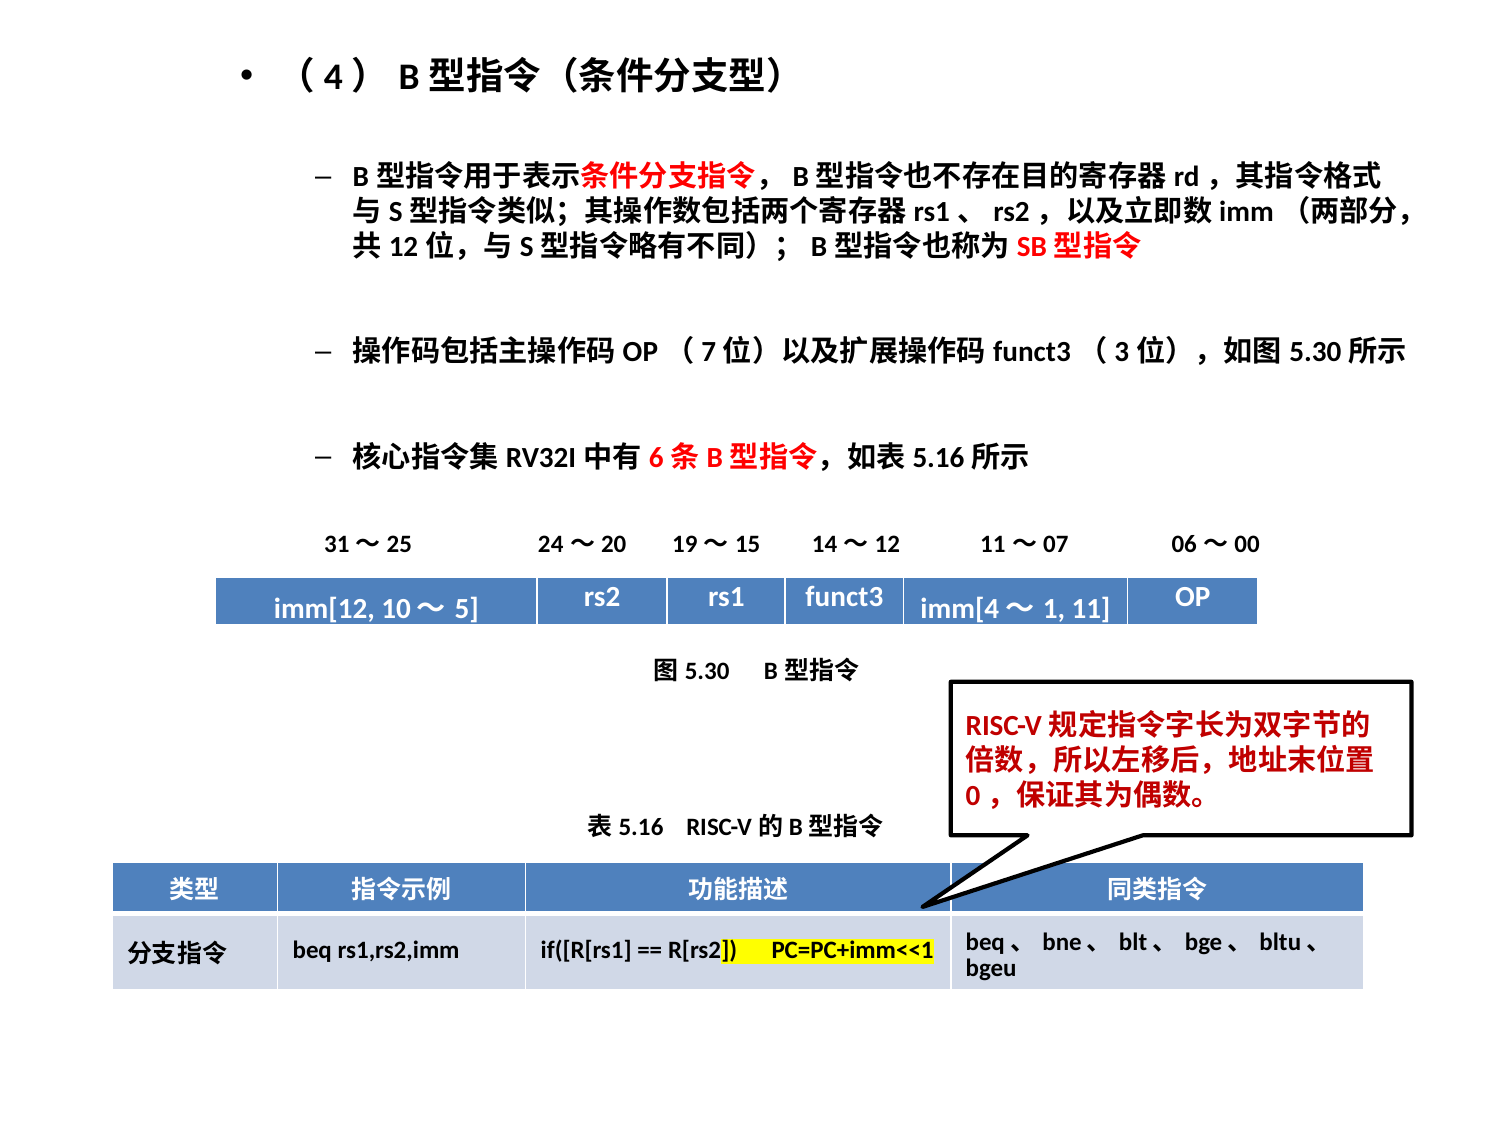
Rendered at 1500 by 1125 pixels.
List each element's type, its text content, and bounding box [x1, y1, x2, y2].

table_cell beq、bne、blt、bge、bltu、bgeu [952, 916, 1363, 989]
table_header 功能描述 [526, 863, 950, 911]
table_header imm[12, 10～5] [216, 578, 536, 624]
table_cell beq rs1,rs2,imm [278, 916, 525, 989]
table_header OP [1128, 578, 1257, 624]
table_header rs2 [538, 578, 666, 624]
table_header imm[4～1, 11] [904, 578, 1127, 624]
text_box RISC-V规定指令字长为双字节的倍数，所以左移后，地址末位置0，保证其为偶数。 [920, 679, 1414, 909]
table_header 类型 [113, 863, 277, 911]
text_box 表5.16 RISC-V的B型指令 [572, 803, 999, 848]
text_box 图5.30 B型指令 [639, 647, 874, 692]
text_box 31～25 24～20 19～15 14～12 11～07 06～00 [228, 519, 1275, 565]
table_header rs1 [668, 578, 784, 624]
table_header funct3 [786, 578, 903, 624]
table_header 指令示例 [278, 863, 525, 911]
table_cell if([R[rs1] == R[rs2]) PC=PC+imm<<1 [526, 916, 950, 989]
table_header 同类指令 [952, 863, 1363, 911]
list （4）B型指令（条件分支型） B型指令用于表示条件分支指令，B型指令也不存在目的寄存器rd，其指令格式与S型指令类似；其操作数包括两个寄存器rs1、rs2，以及立即数imm（两部分，共12位，与S型指令略有不同）；B型指令也称为SB型指令 操作码包括主操作码OP（7位）以及扩展操作码funct3（3位），如图5.30所示 核心指令集RV32I中有6条B型指令，如表5.16所示 [75, 44, 1425, 787]
table_cell 分支指令 [113, 916, 277, 989]
